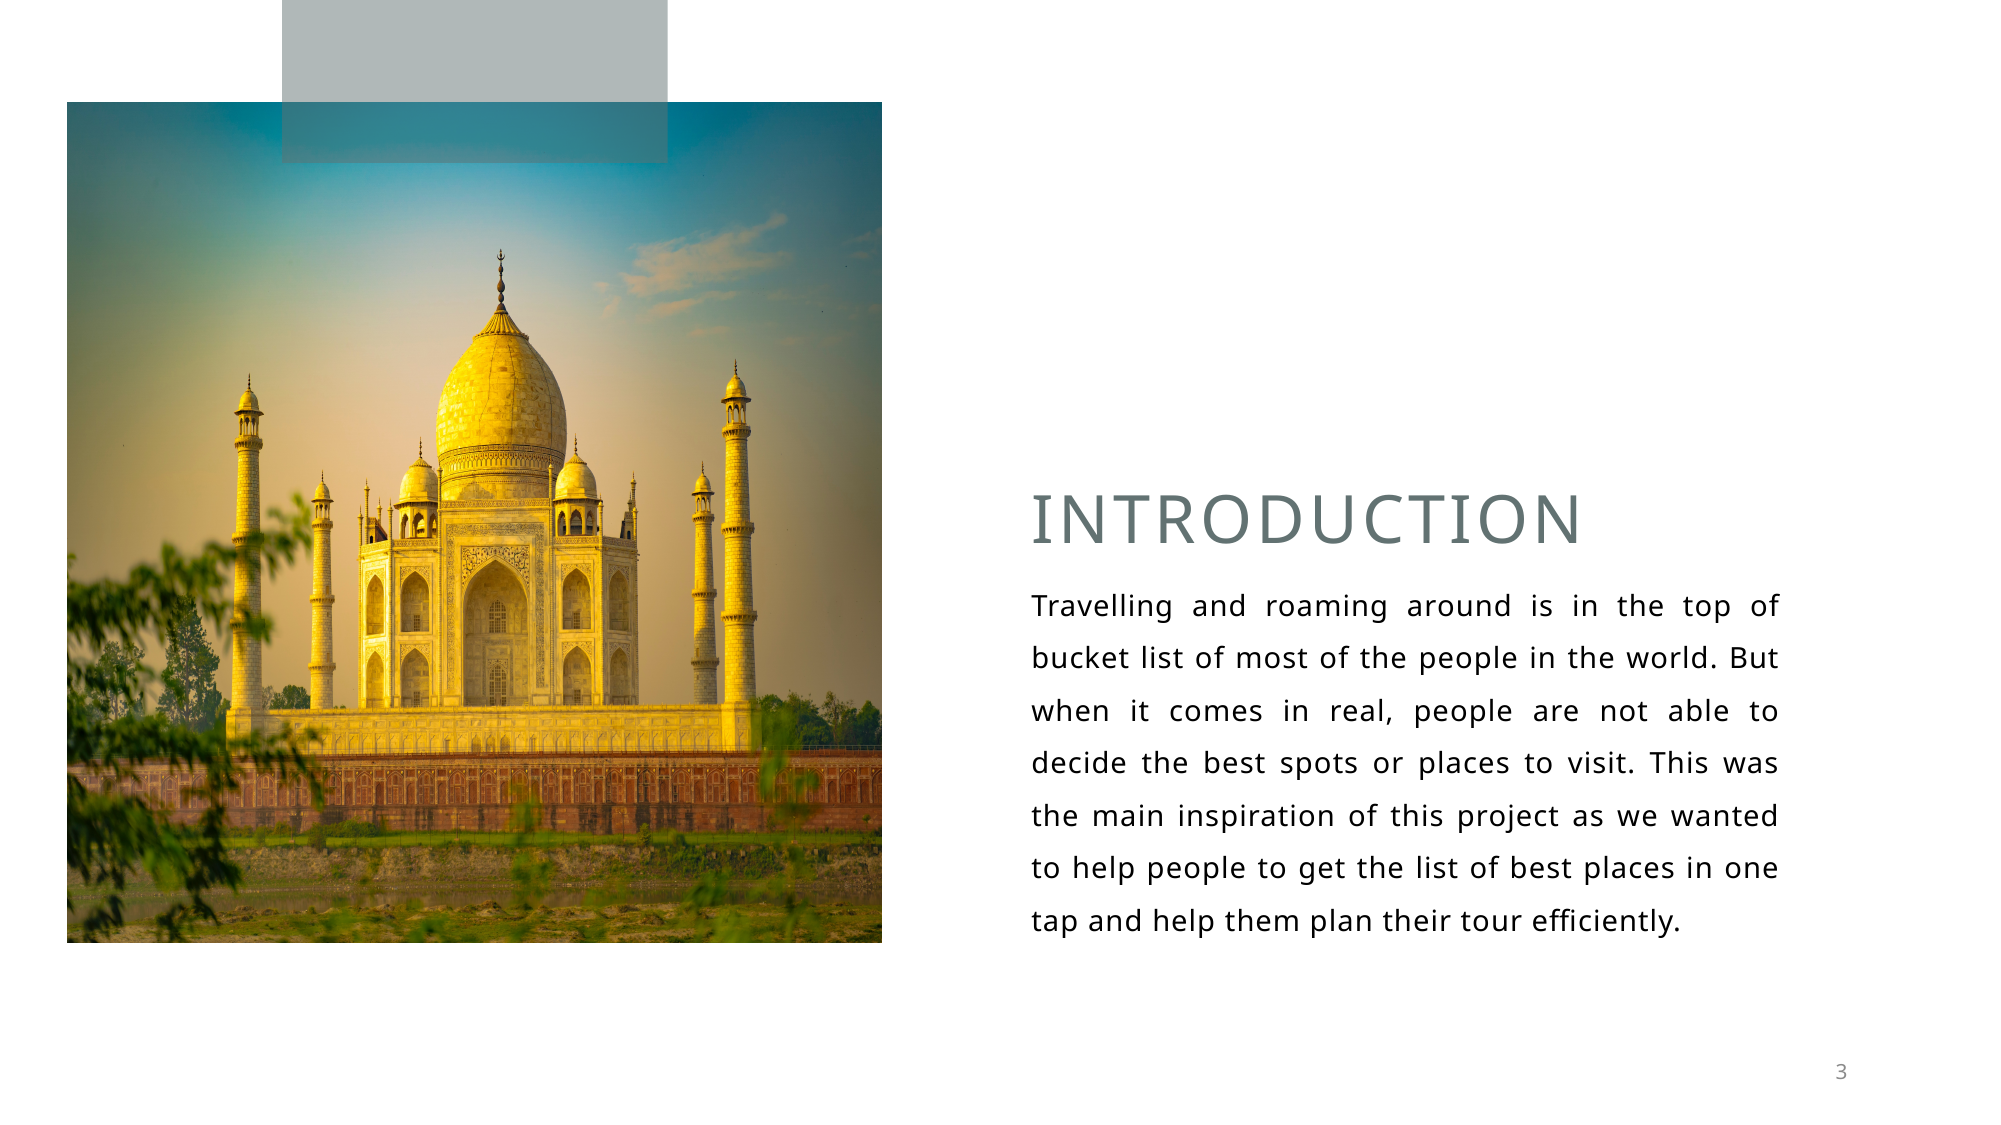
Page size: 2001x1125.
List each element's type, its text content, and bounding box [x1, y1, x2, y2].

slide_number 3 [1412, 1042, 1863, 1103]
picture [67, 102, 883, 943]
list Travelling and roaming around is in the top of bucket list of most of the people in the world. But when it comes in real, people are not able to decide the best spots or places to visit. This was the main inspiration of this project as we wanted to help people to get the list of best places in one tap and help them plan their tour efficiently. [1016, 562, 1796, 912]
text_box [281, 0, 669, 102]
title Introduction [1016, 479, 1796, 562]
